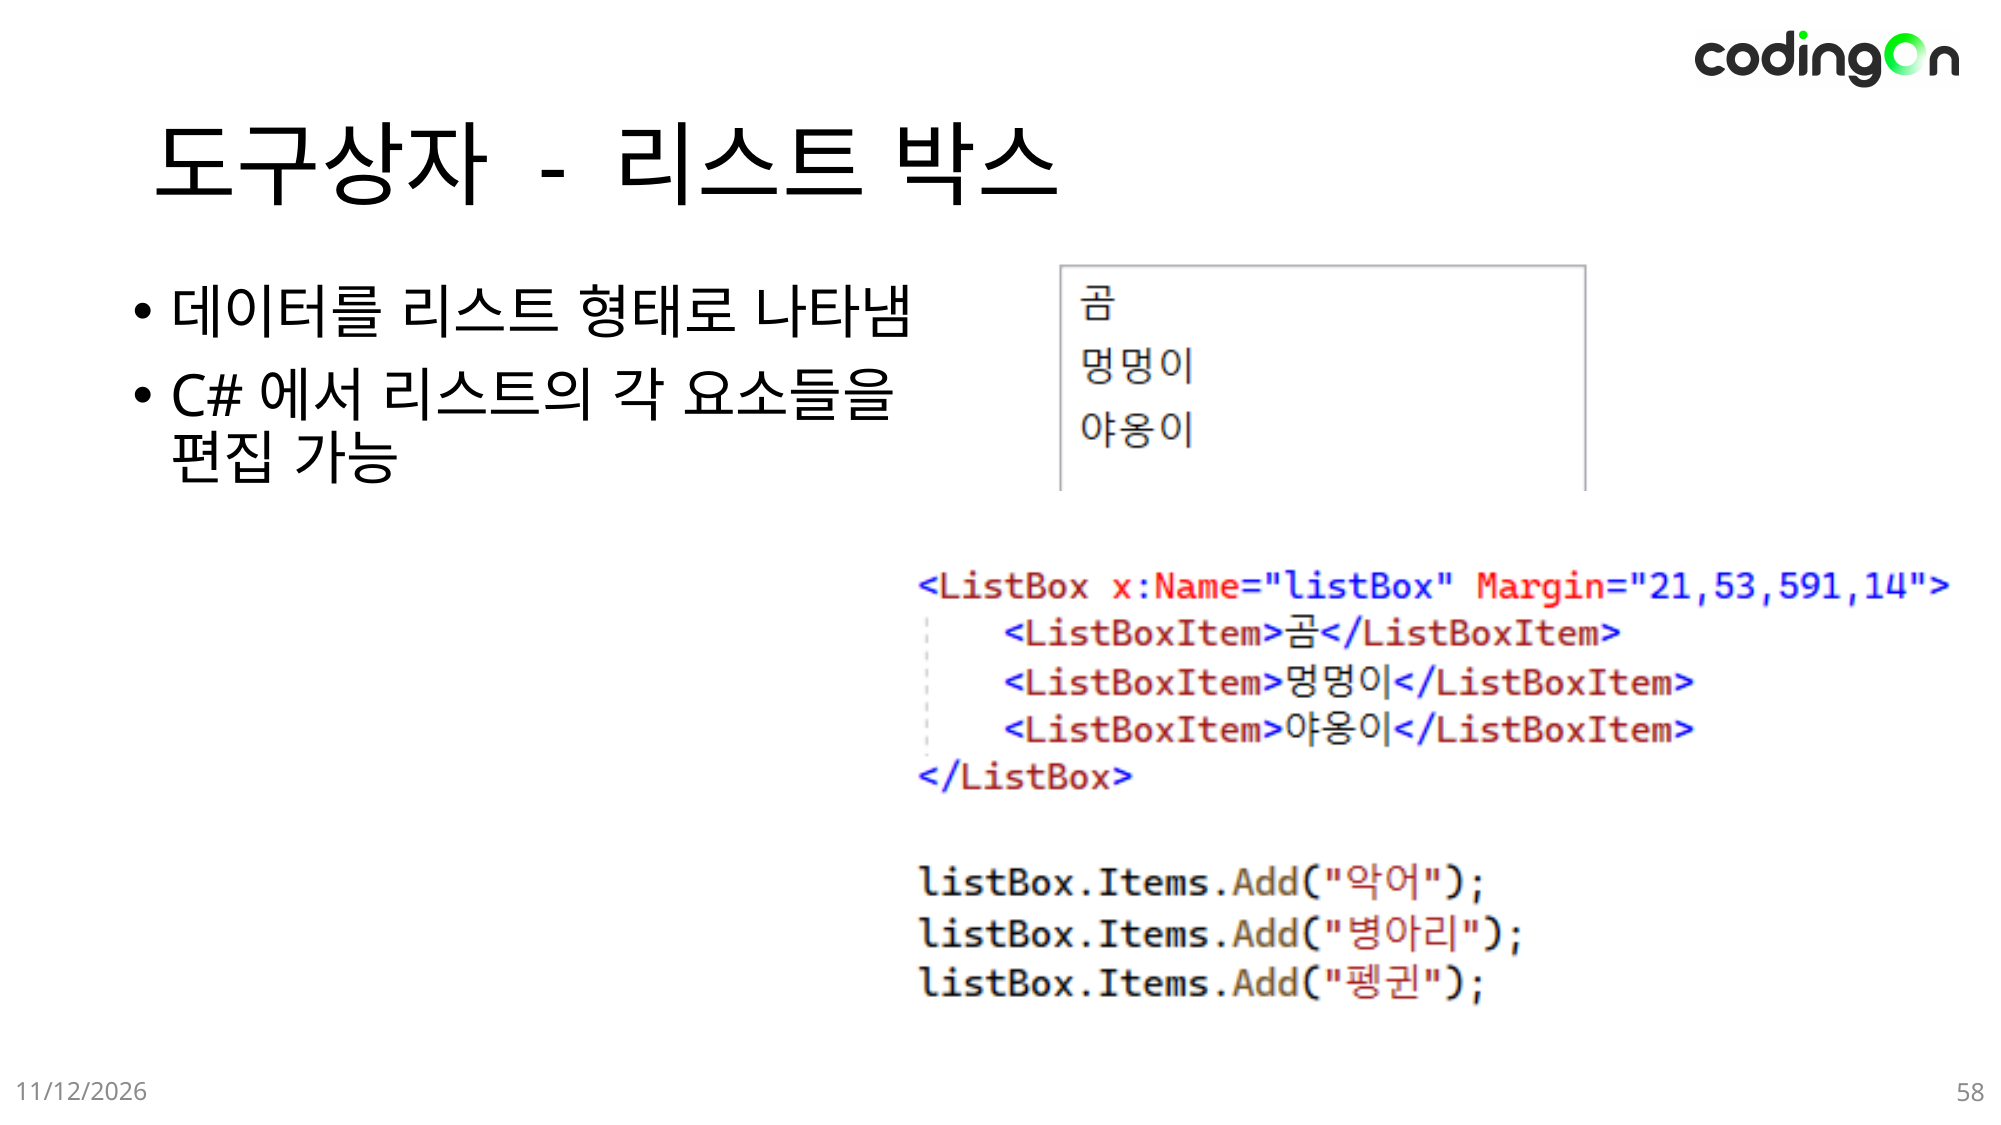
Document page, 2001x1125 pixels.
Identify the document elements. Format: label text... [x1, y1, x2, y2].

slide_number 01-12(Sun) [0, 1062, 450, 1123]
list 데이터를 리스트 형태로 나타냄 C#에서 리스트의 각 요소들을 편집 가능 [117, 275, 933, 1102]
picture [1042, 246, 1602, 491]
title 도구상자 - 리스트 박스 [137, 59, 1863, 278]
picture [903, 559, 1973, 805]
picture [903, 842, 1540, 1019]
slide_number 58 [1550, 1063, 2000, 1124]
picture [1695, 30, 1959, 88]
